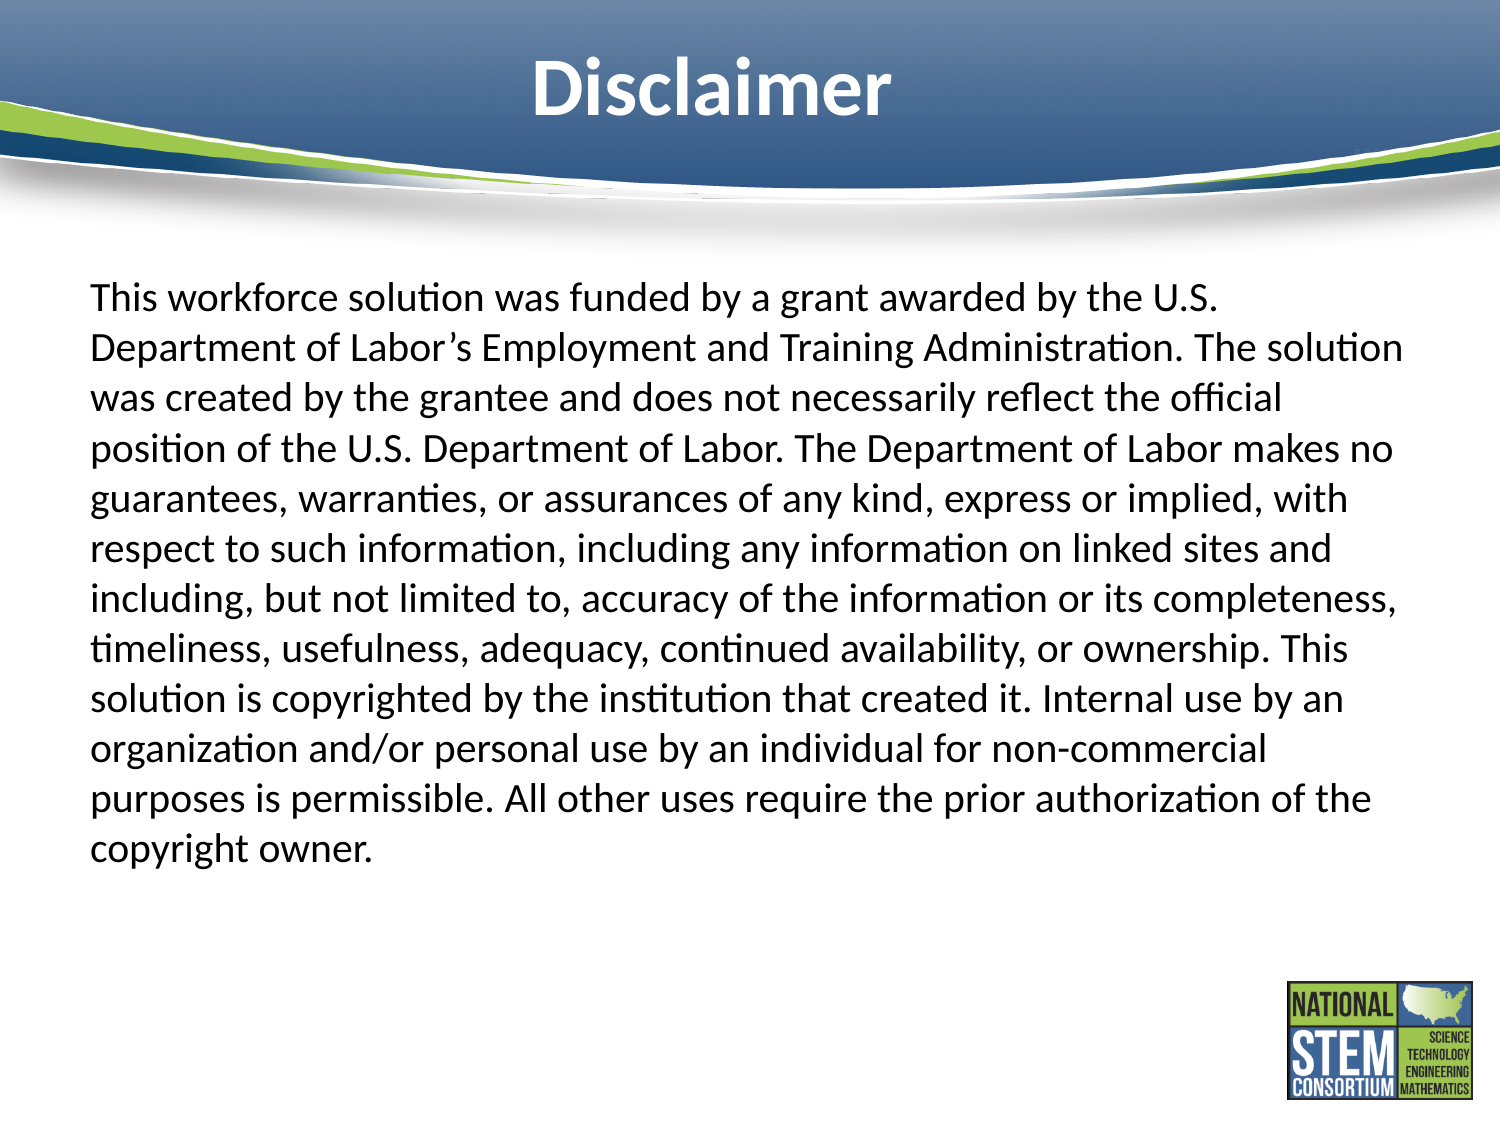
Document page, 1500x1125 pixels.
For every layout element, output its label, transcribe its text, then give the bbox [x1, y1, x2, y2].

picture [0, 0, 1500, 322]
picture [1287, 981, 1473, 1100]
title Disclaimer [37, 24, 1388, 150]
list This workforce solution was funded by a grant awarded by the U.S. Department of Labor’s Employment and Training Administration. The solution was created by the grantee and does not necessarily reflect the official position of the U.S. Department of Labor. The Department of Labor makes no guarantees, warranties, or assurances of any kind, express or implied, with respect to such information, including any information on linked sites and including, but not limited to, accuracy of the information or its completeness, timeliness, usefulness, adequacy, continued availability, or ownership. This solution is copyrighted by the institution that created it. Internal use by an organization and/or personal use by an individual for non-commercial purposes is permissible. All other uses require the prior authorization of the copyright owner. [75, 262, 1425, 1005]
